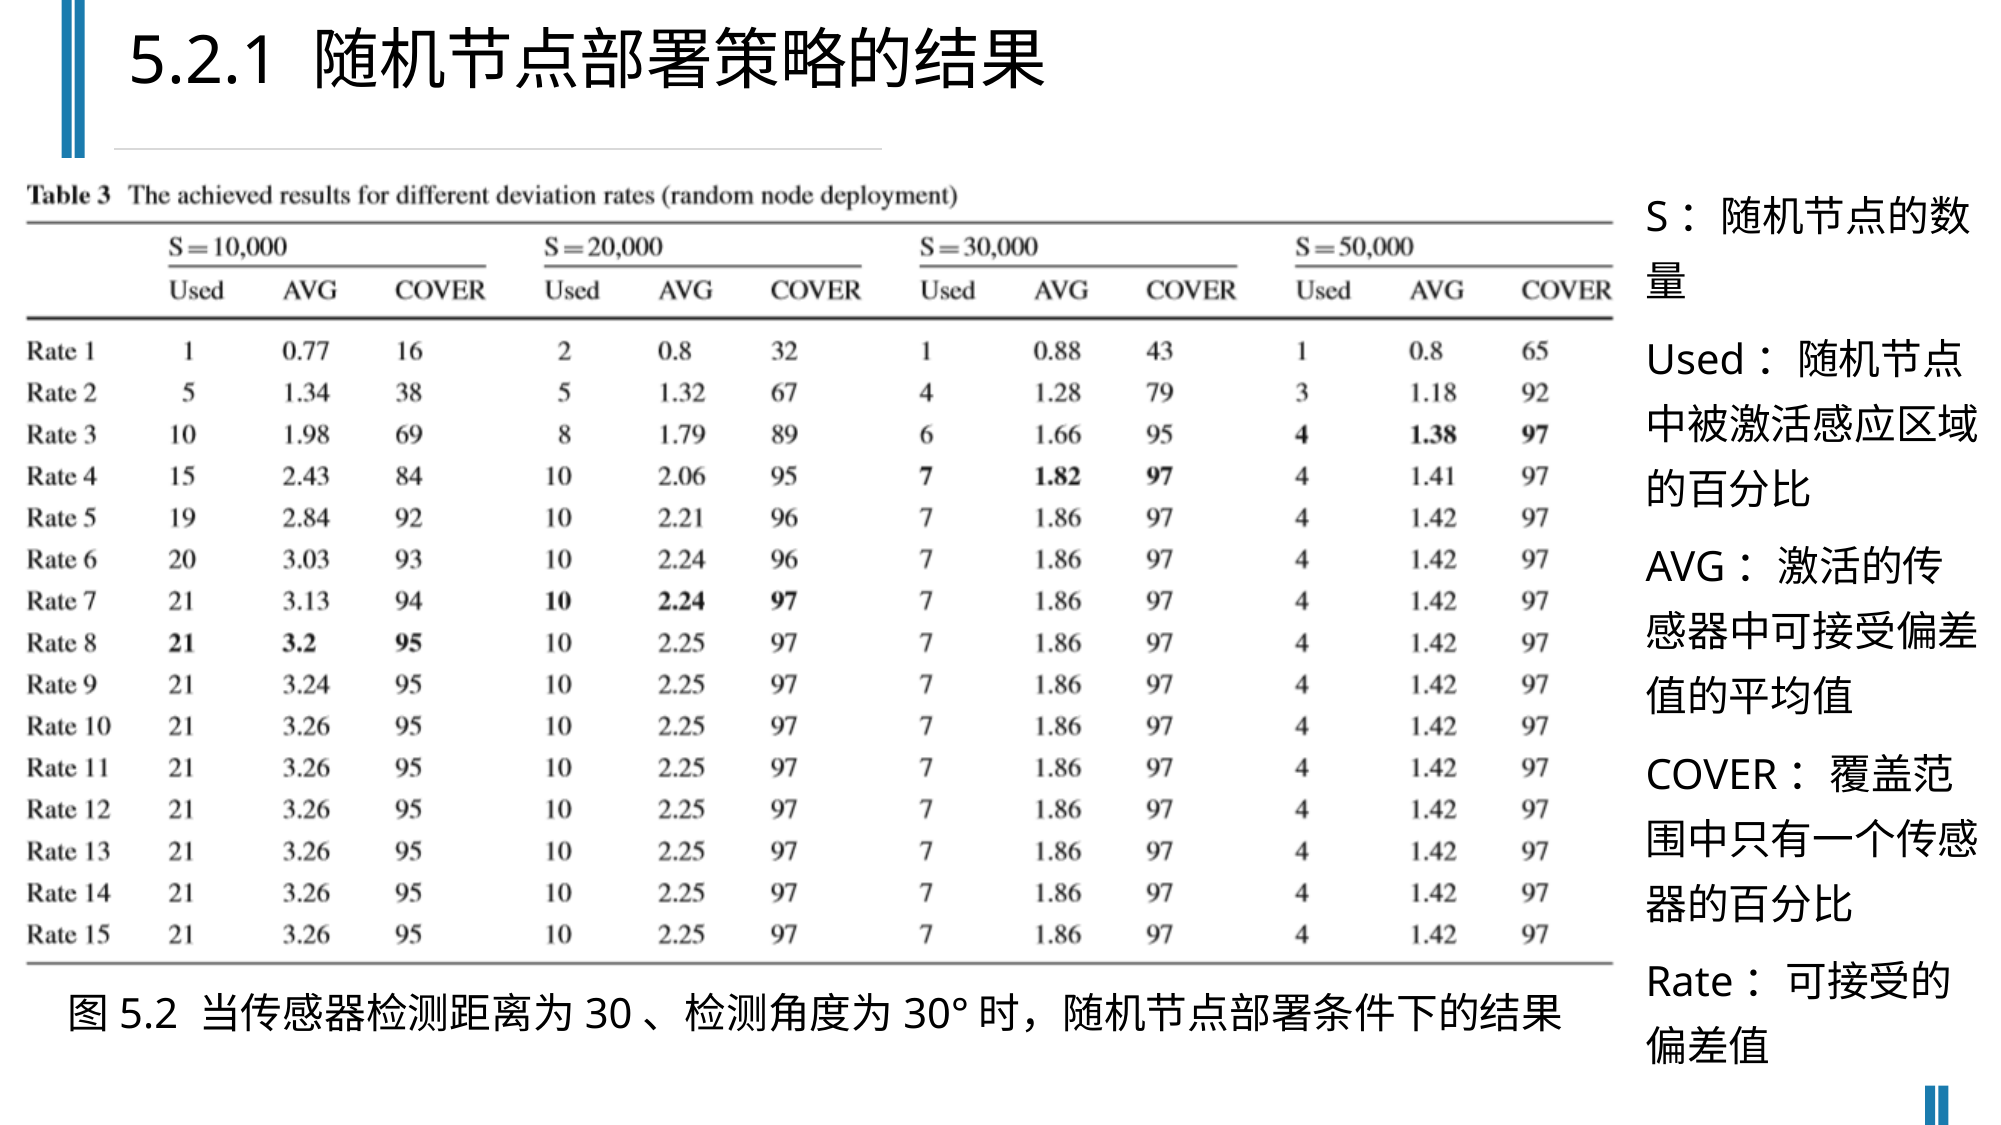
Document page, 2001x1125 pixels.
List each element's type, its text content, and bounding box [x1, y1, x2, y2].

list 5.2.1 随机节点部署策略的结果 [114, 9, 1415, 106]
text_box S：随机节点的数量 Used：随机节点中被激活感应区域的百分比 AVG：激活的传感器中可接受偏差值的平均值 COVER：覆盖范围中只有一个传感器的百分比 Rate：可接受的偏差值 [1630, 167, 1996, 1078]
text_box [0, 167, 1632, 1039]
